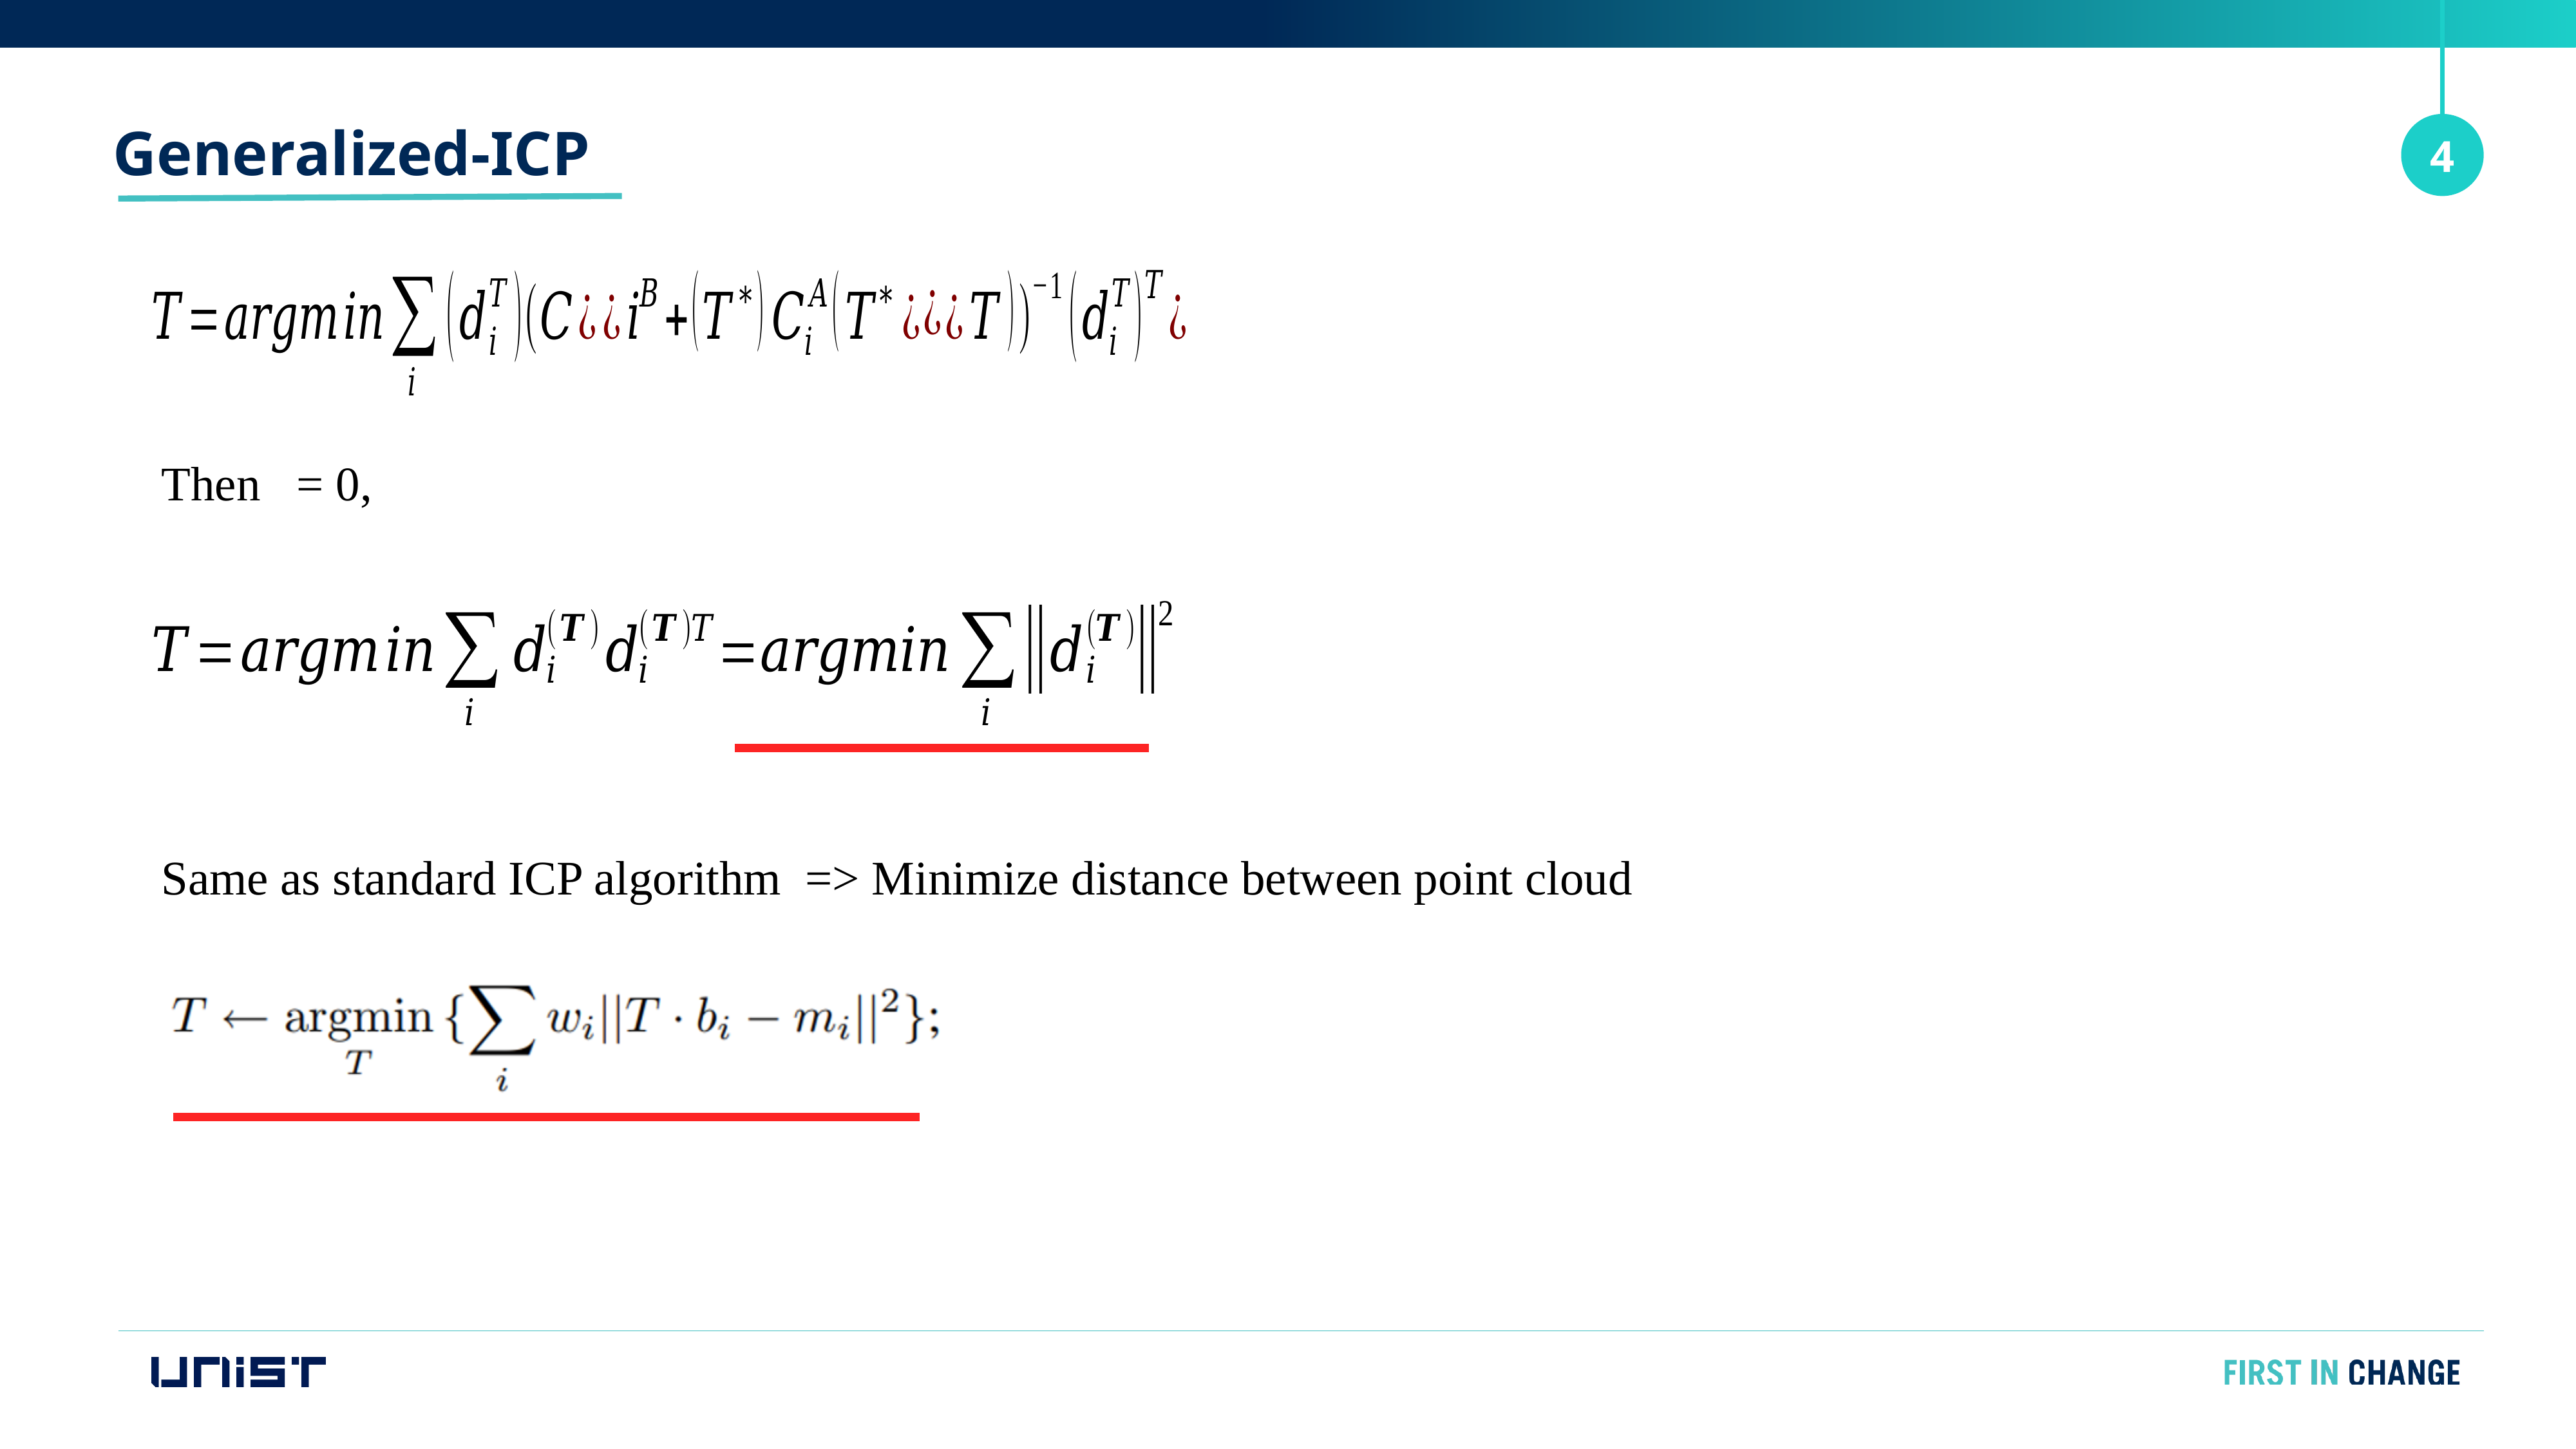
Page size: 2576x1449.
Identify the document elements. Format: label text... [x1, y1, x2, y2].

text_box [118, 196, 622, 199]
picture [151, 973, 954, 1100]
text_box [0, 0, 2576, 196]
text_box Same as standard ICP algorithm => Minimize distance between point cloud [151, 813, 1805, 909]
picture [151, 1357, 326, 1387]
picture [2224, 1359, 2460, 1385]
